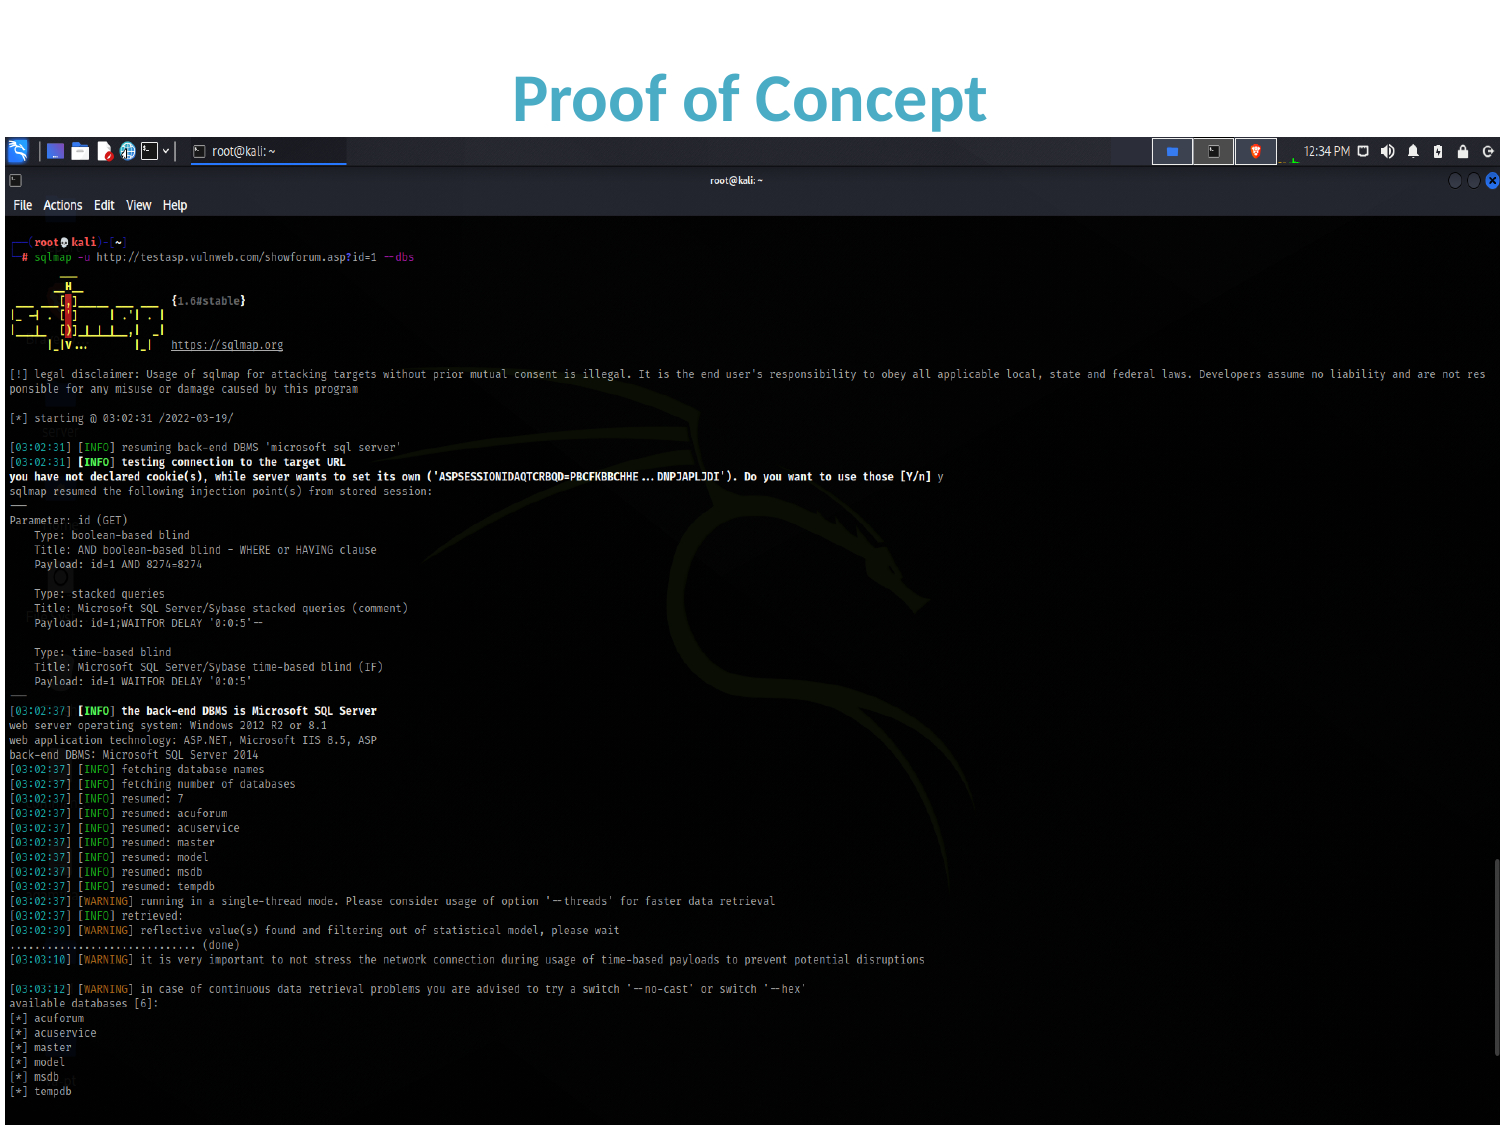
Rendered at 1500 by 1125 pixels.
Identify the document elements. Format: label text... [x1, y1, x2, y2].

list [5, 137, 1500, 1125]
title Proof of Concept [75, 45, 1425, 135]
